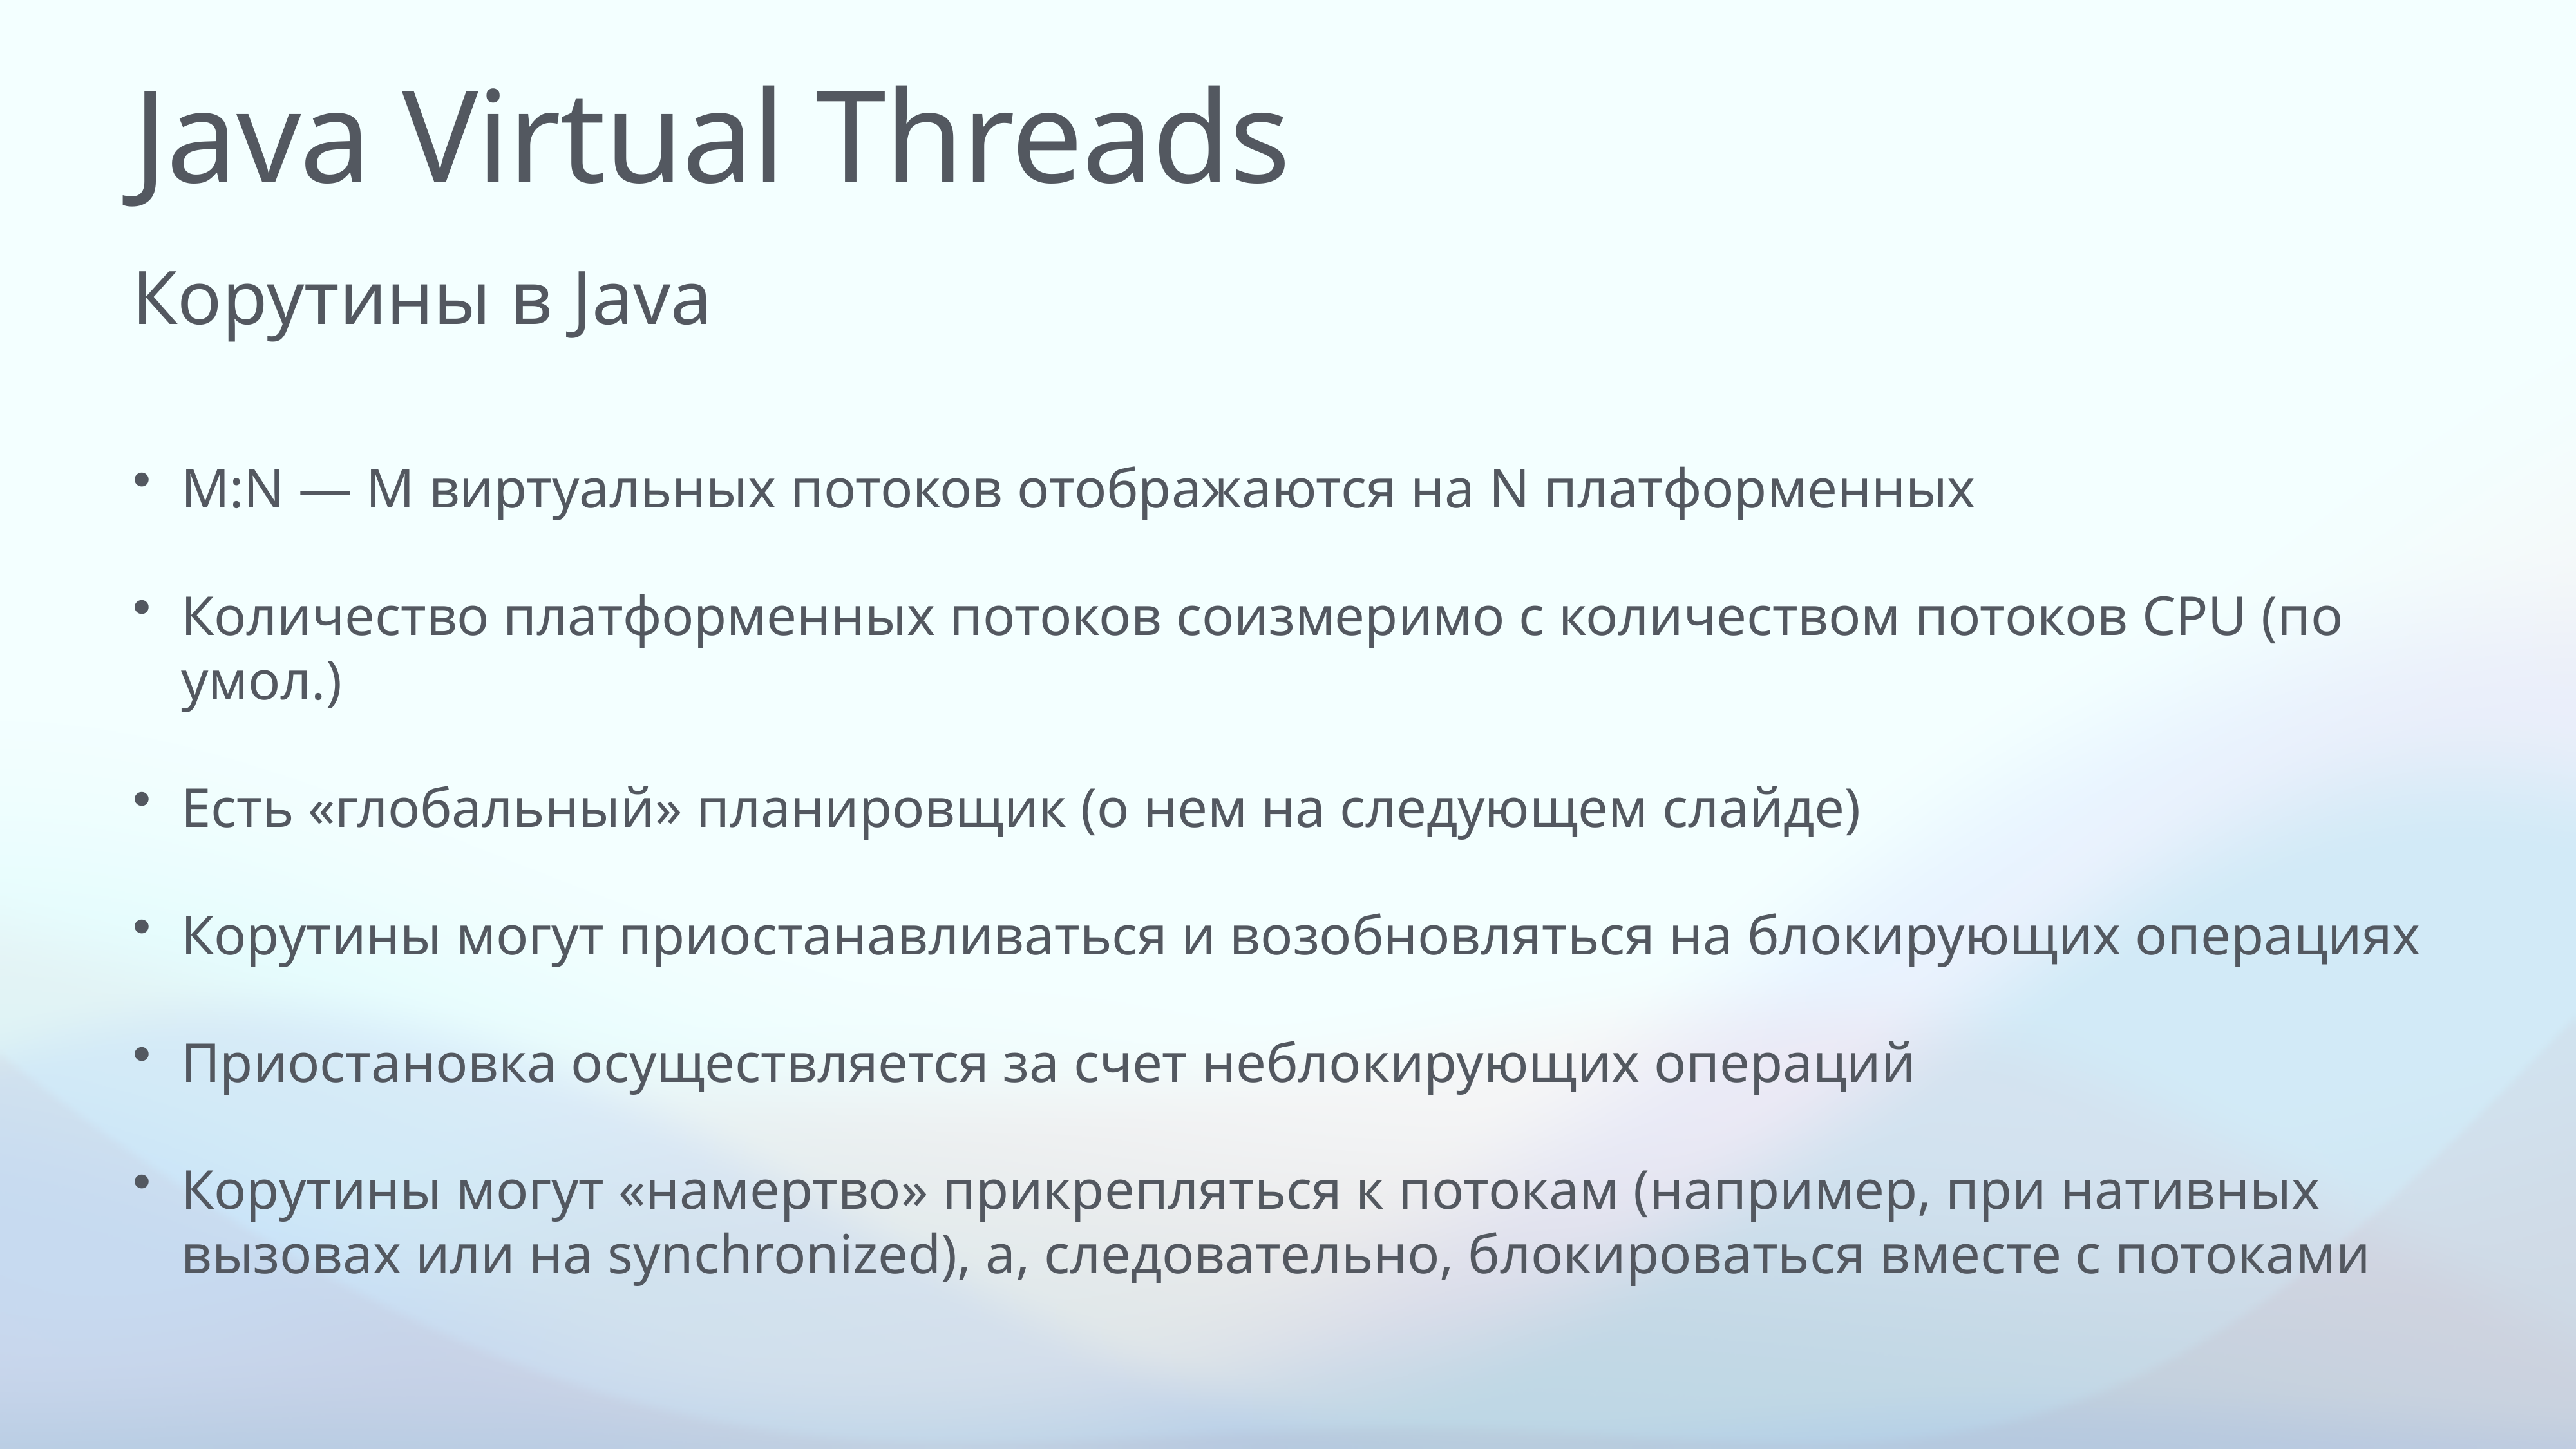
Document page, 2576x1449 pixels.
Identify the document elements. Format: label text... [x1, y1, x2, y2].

list Корутины в Java [127, 246, 2449, 352]
list M:N — M виртуальных потоков отображаются на N платформенных Количество платформенных потоков соизмеримо с количеством потоков CPU (по умол.) Есть «глобальный» планировщик (о нем на следующем слайде) Корутины могут приостанавливаться и возобновляться на блокирующих операциях Приостановка осуществляется за счет неблокирующих операций Корутины могут «намертво» прикрепляться к потокам (например, при нативных вызовах или на synchronized), а, следовательно, блокироваться вместе с потоками [127, 448, 2449, 1321]
title Java Virtual Threads [127, 66, 2449, 246]
picture [0, 0, 2576, 1449]
